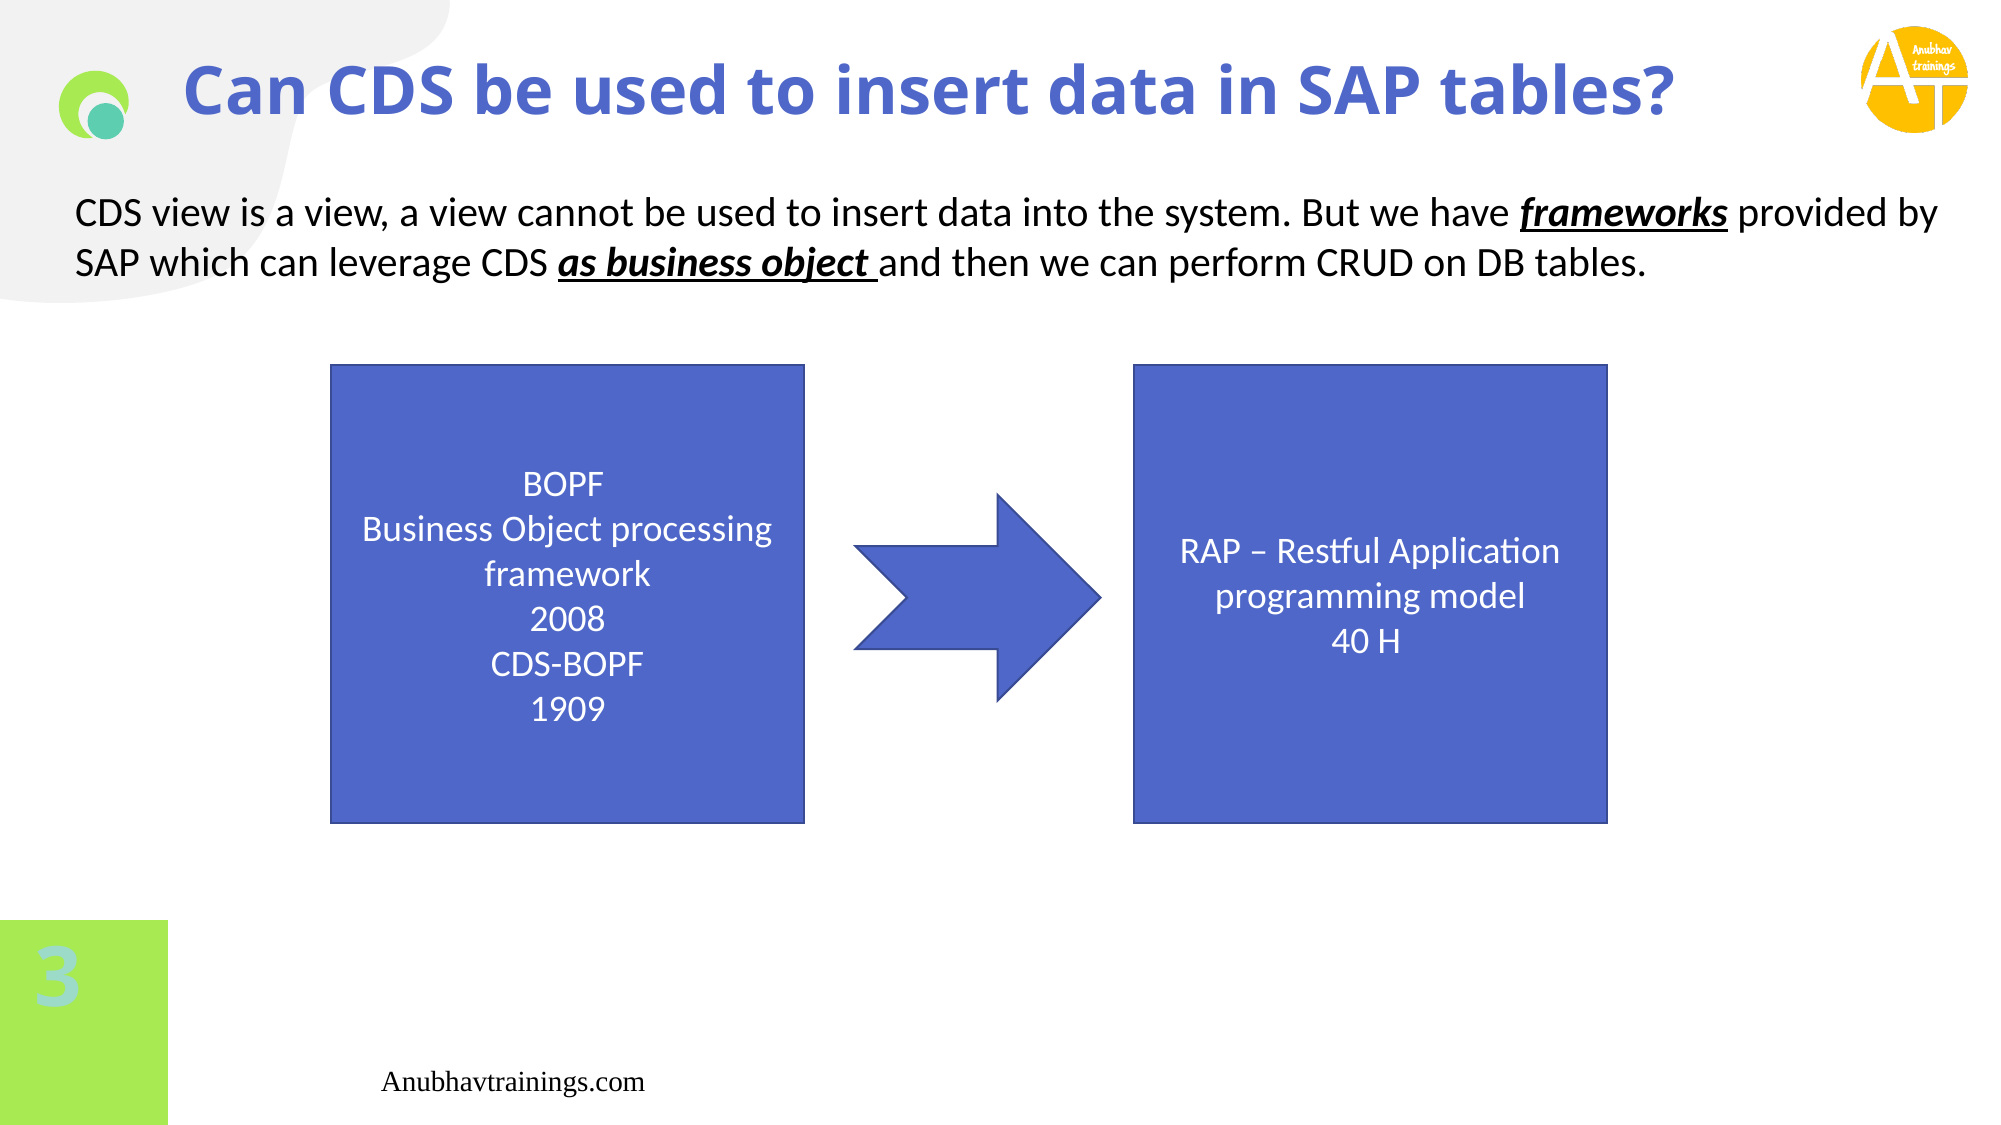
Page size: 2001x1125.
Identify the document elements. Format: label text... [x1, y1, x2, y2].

footer Anubhavtrainings.com [196, 1050, 830, 1110]
text_box CDS view is a view, a view cannot be used to insert data into the system. But we have frameworks provided by SAP which can leverage CDS as business object and then we can perform CRUD on DB tables. [60, 176, 1974, 342]
text_box BOPF Business Object processing framework 2008 CDS-BOPF 1909 [330, 364, 805, 824]
title Can CDS be used to insert data in SAP tables? [167, 34, 1871, 151]
text_box [853, 492, 1102, 704]
text_box RAP – Restful Application programming model 40 H [1133, 364, 1608, 824]
slide_number 3 [19, 920, 168, 1041]
picture [1850, 19, 1974, 142]
